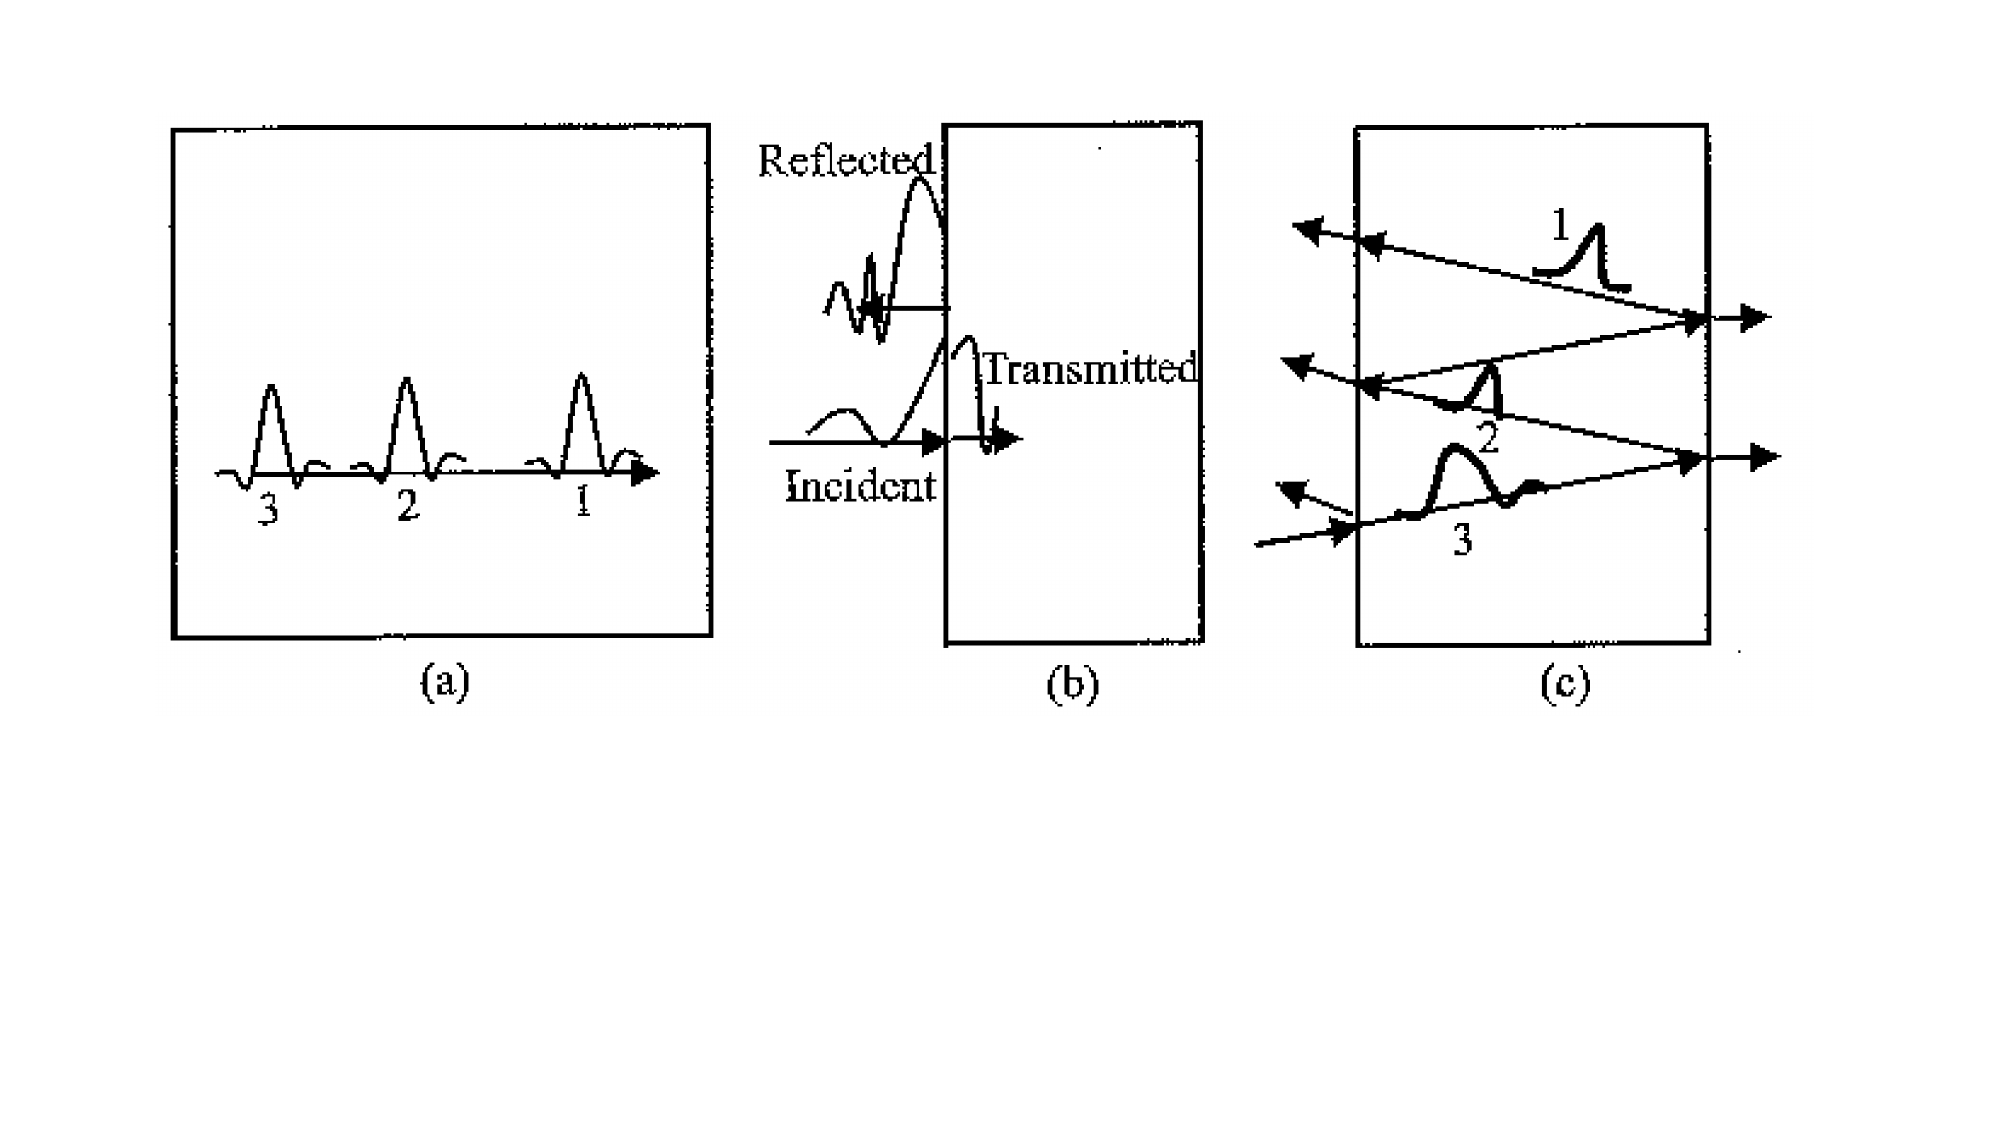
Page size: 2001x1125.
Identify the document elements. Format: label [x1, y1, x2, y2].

picture [155, 112, 1814, 716]
